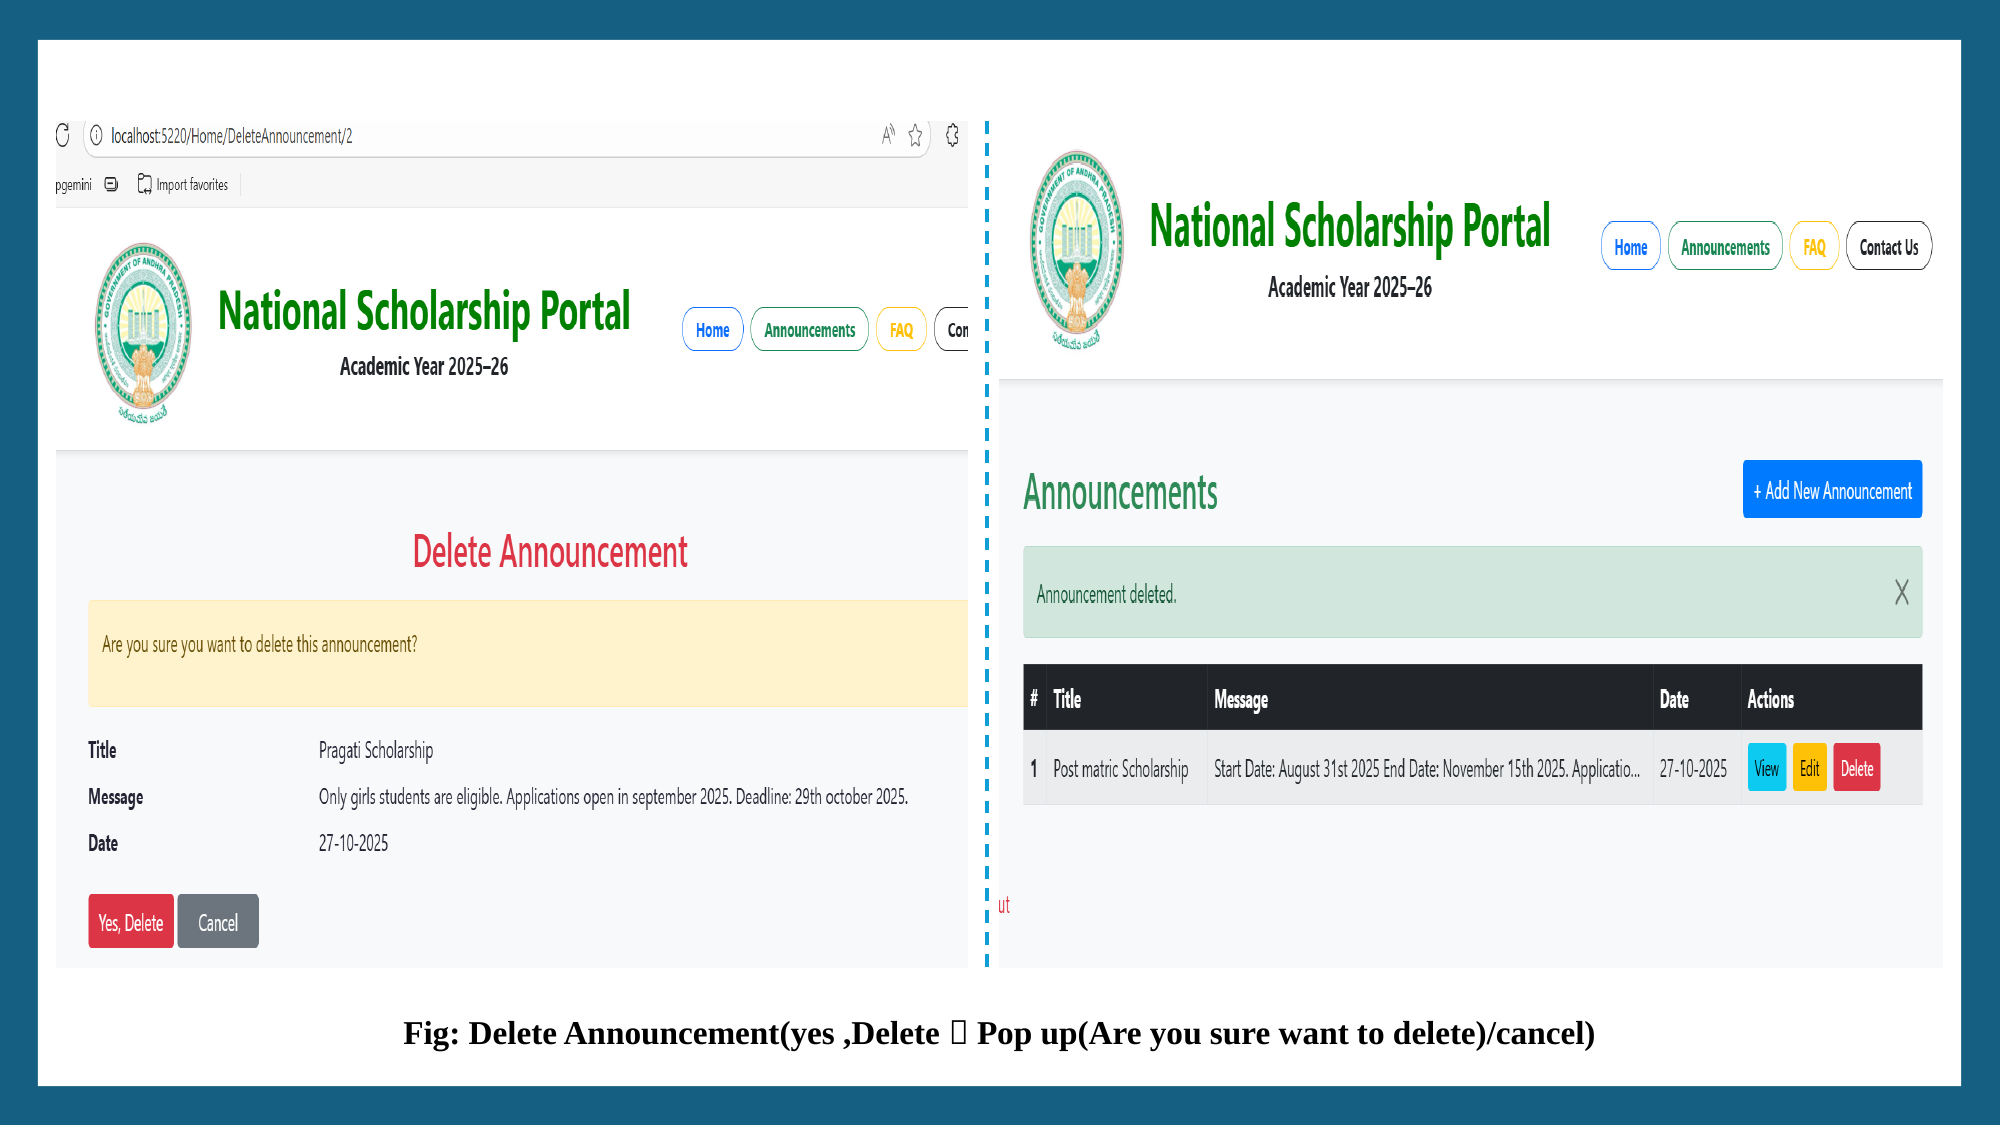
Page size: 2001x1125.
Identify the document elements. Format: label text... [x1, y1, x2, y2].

picture [999, 121, 1944, 968]
text_box Fig: Delete Announcement(yes ,Delete  Pop up(Are you sure want to delete)/cancel) [56, 1003, 1943, 1059]
picture [56, 121, 969, 968]
